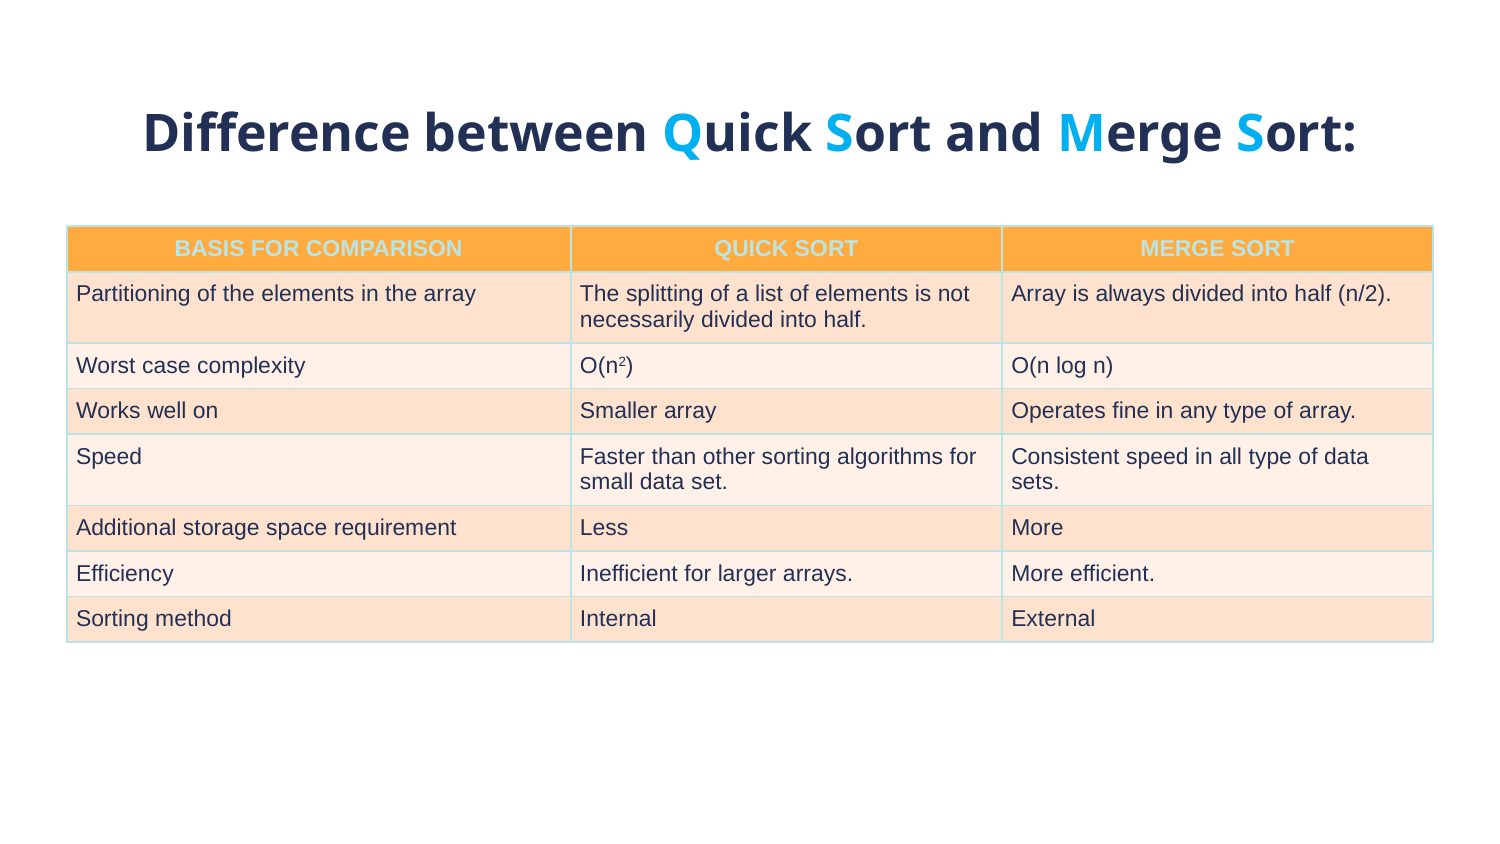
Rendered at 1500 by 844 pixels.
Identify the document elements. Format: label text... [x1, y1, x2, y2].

table_cell Partitioning of the elements in the array [68, 273, 570, 342]
table_cell Efficiency [68, 552, 570, 596]
table_cell Sorting method [68, 597, 570, 641]
table_cell Speed [68, 435, 570, 505]
table_cell Additional storage space requirement [68, 506, 570, 550]
table_cell Internal [572, 597, 1001, 641]
table_cell Less [572, 506, 1001, 550]
table_cell Faster than other sorting algorithms for small data set. [572, 435, 1001, 505]
table_header MERGE SORT [1003, 227, 1432, 271]
table_cell O(n log n) [1003, 344, 1432, 388]
table_cell Inefficient for larger arrays. [572, 552, 1001, 596]
title Difference between Quick Sort and Merge Sort: [103, 50, 1397, 214]
table_cell Smaller array [572, 389, 1001, 433]
table_cell The splitting of a list of elements is not necessarily divided into half. [572, 273, 1001, 342]
table_cell More [1003, 506, 1432, 550]
table_cell Worst case complexity [68, 344, 570, 388]
table_cell Operates fine in any type of array. [1003, 389, 1432, 433]
table_cell Array is always divided into half (n/2). [1003, 273, 1432, 342]
table_header BASIS FOR COMPARISON [68, 227, 570, 271]
table_cell Works well on [68, 389, 570, 433]
table_cell More efficient. [1003, 552, 1432, 596]
table_header QUICK SORT [572, 227, 1001, 271]
table_cell O(n2) [572, 344, 1001, 388]
table_cell External [1003, 597, 1432, 641]
table_cell Consistent speed in all type of data sets. [1003, 435, 1432, 505]
